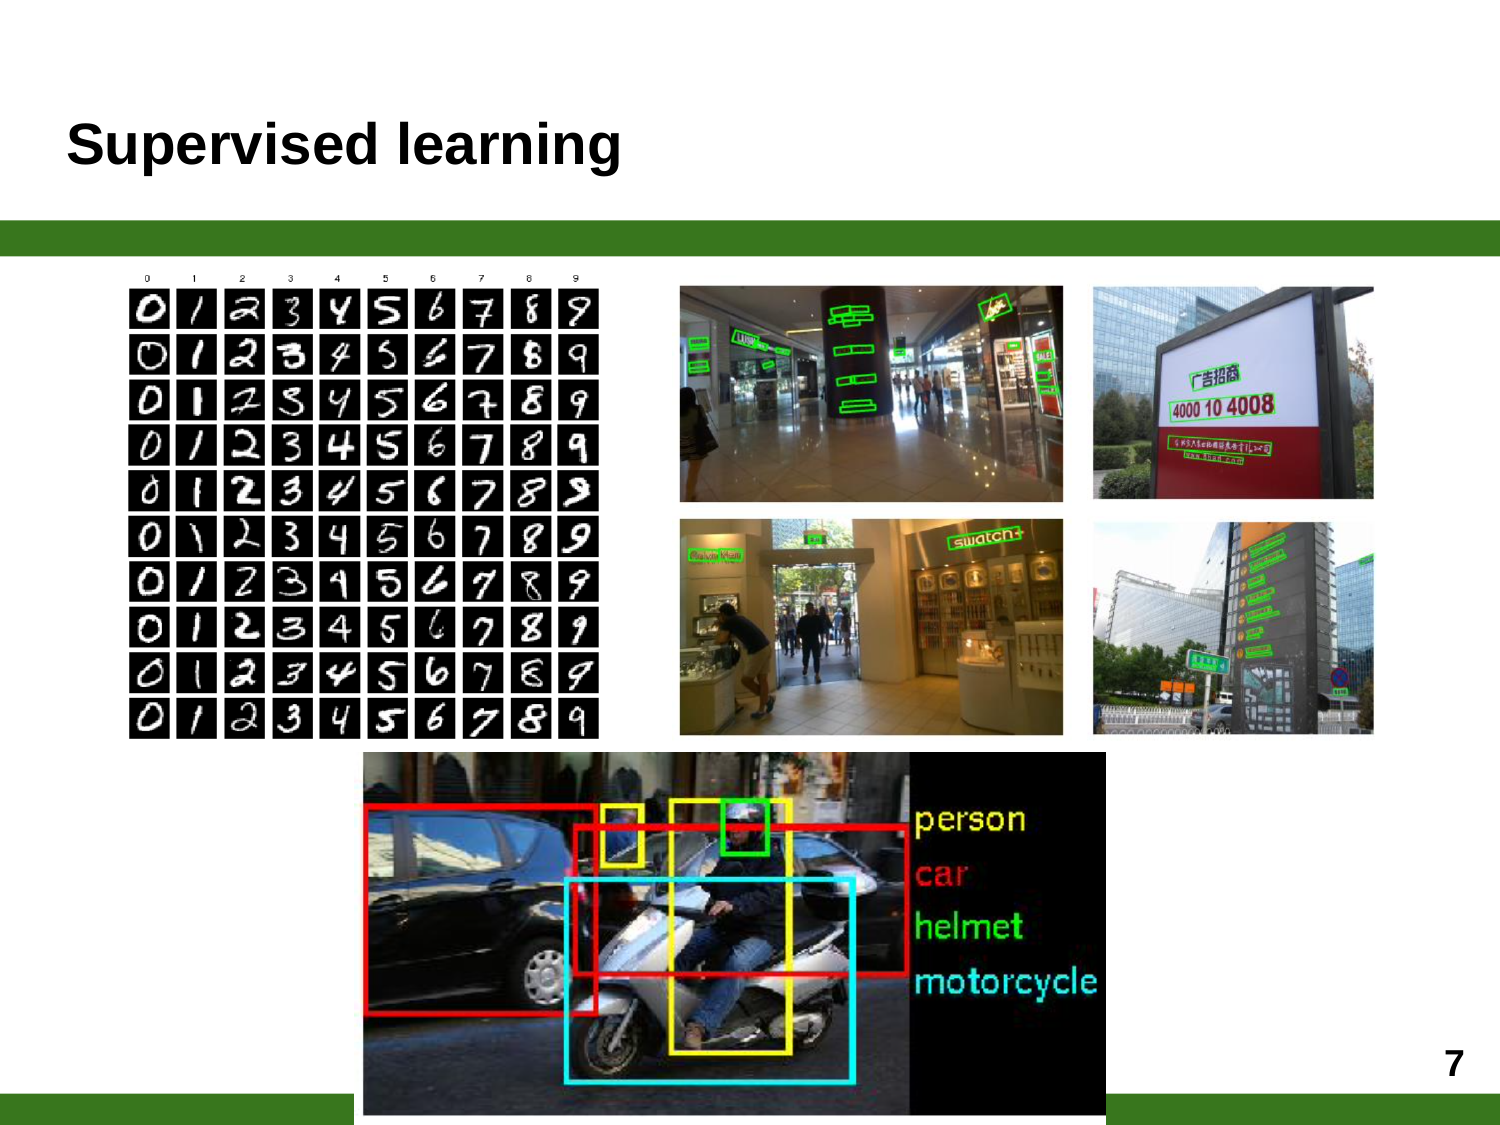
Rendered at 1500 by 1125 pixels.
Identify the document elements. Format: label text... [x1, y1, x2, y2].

title Supervised learning [51, 97, 1449, 223]
slide_number ‹#› [1389, 1019, 1480, 1106]
picture [116, 264, 1384, 1125]
